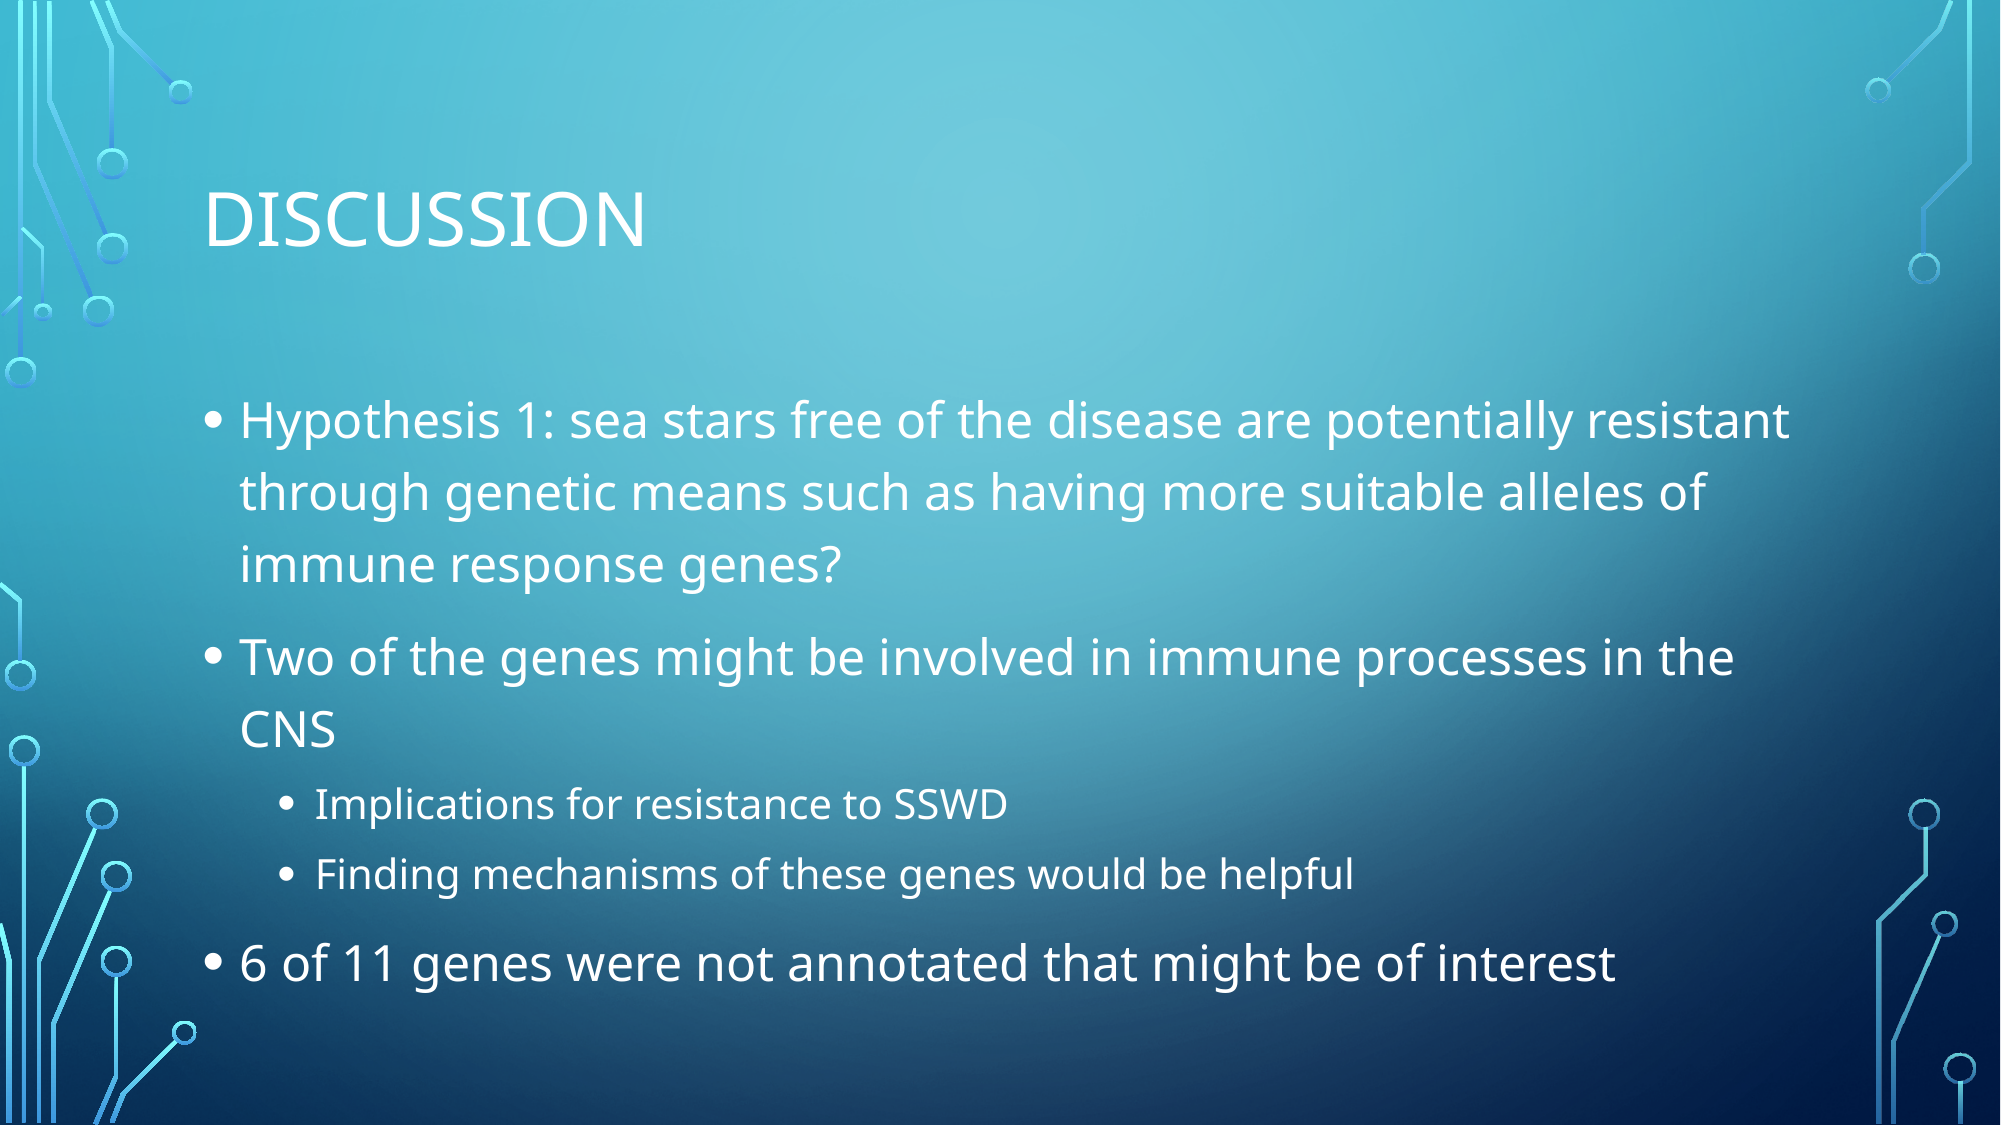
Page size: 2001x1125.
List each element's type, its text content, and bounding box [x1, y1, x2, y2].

title Discussion [187, 101, 1813, 344]
list Hypothesis 1: sea stars free of the disease are potentially resistant through genetic means such as having more suitable alleles of immune response genes? Two of the genes might be involved in immune processes in the CNS Implications for resistance to SSWD Finding mechanisms of these genes would be helpful 6 of 11 genes were not annotated that might be of interest [187, 369, 1813, 950]
